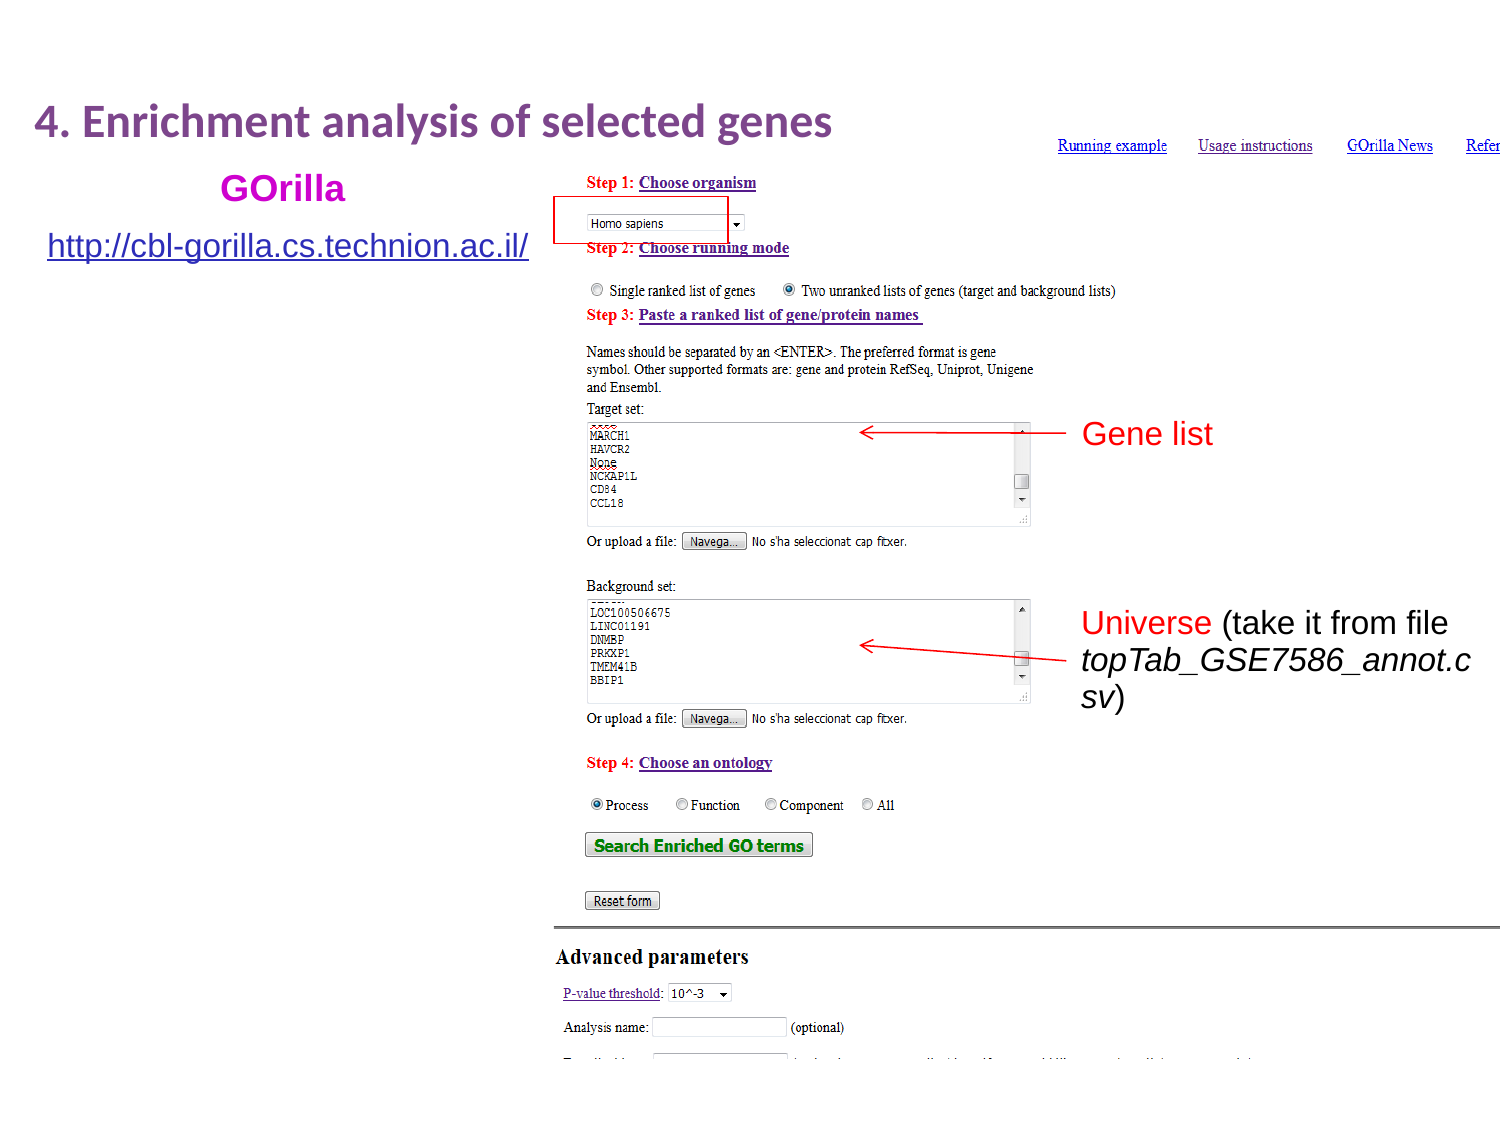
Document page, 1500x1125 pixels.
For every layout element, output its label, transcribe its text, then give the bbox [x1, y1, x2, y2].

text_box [553, 134, 1500, 1059]
text_box 4. Enrichment analysis of selected genes [19, 87, 1219, 157]
text_box GOrilla [205, 160, 361, 218]
text_box http://cbl-gorilla.cs.technion.ac.il/ [32, 219, 545, 272]
